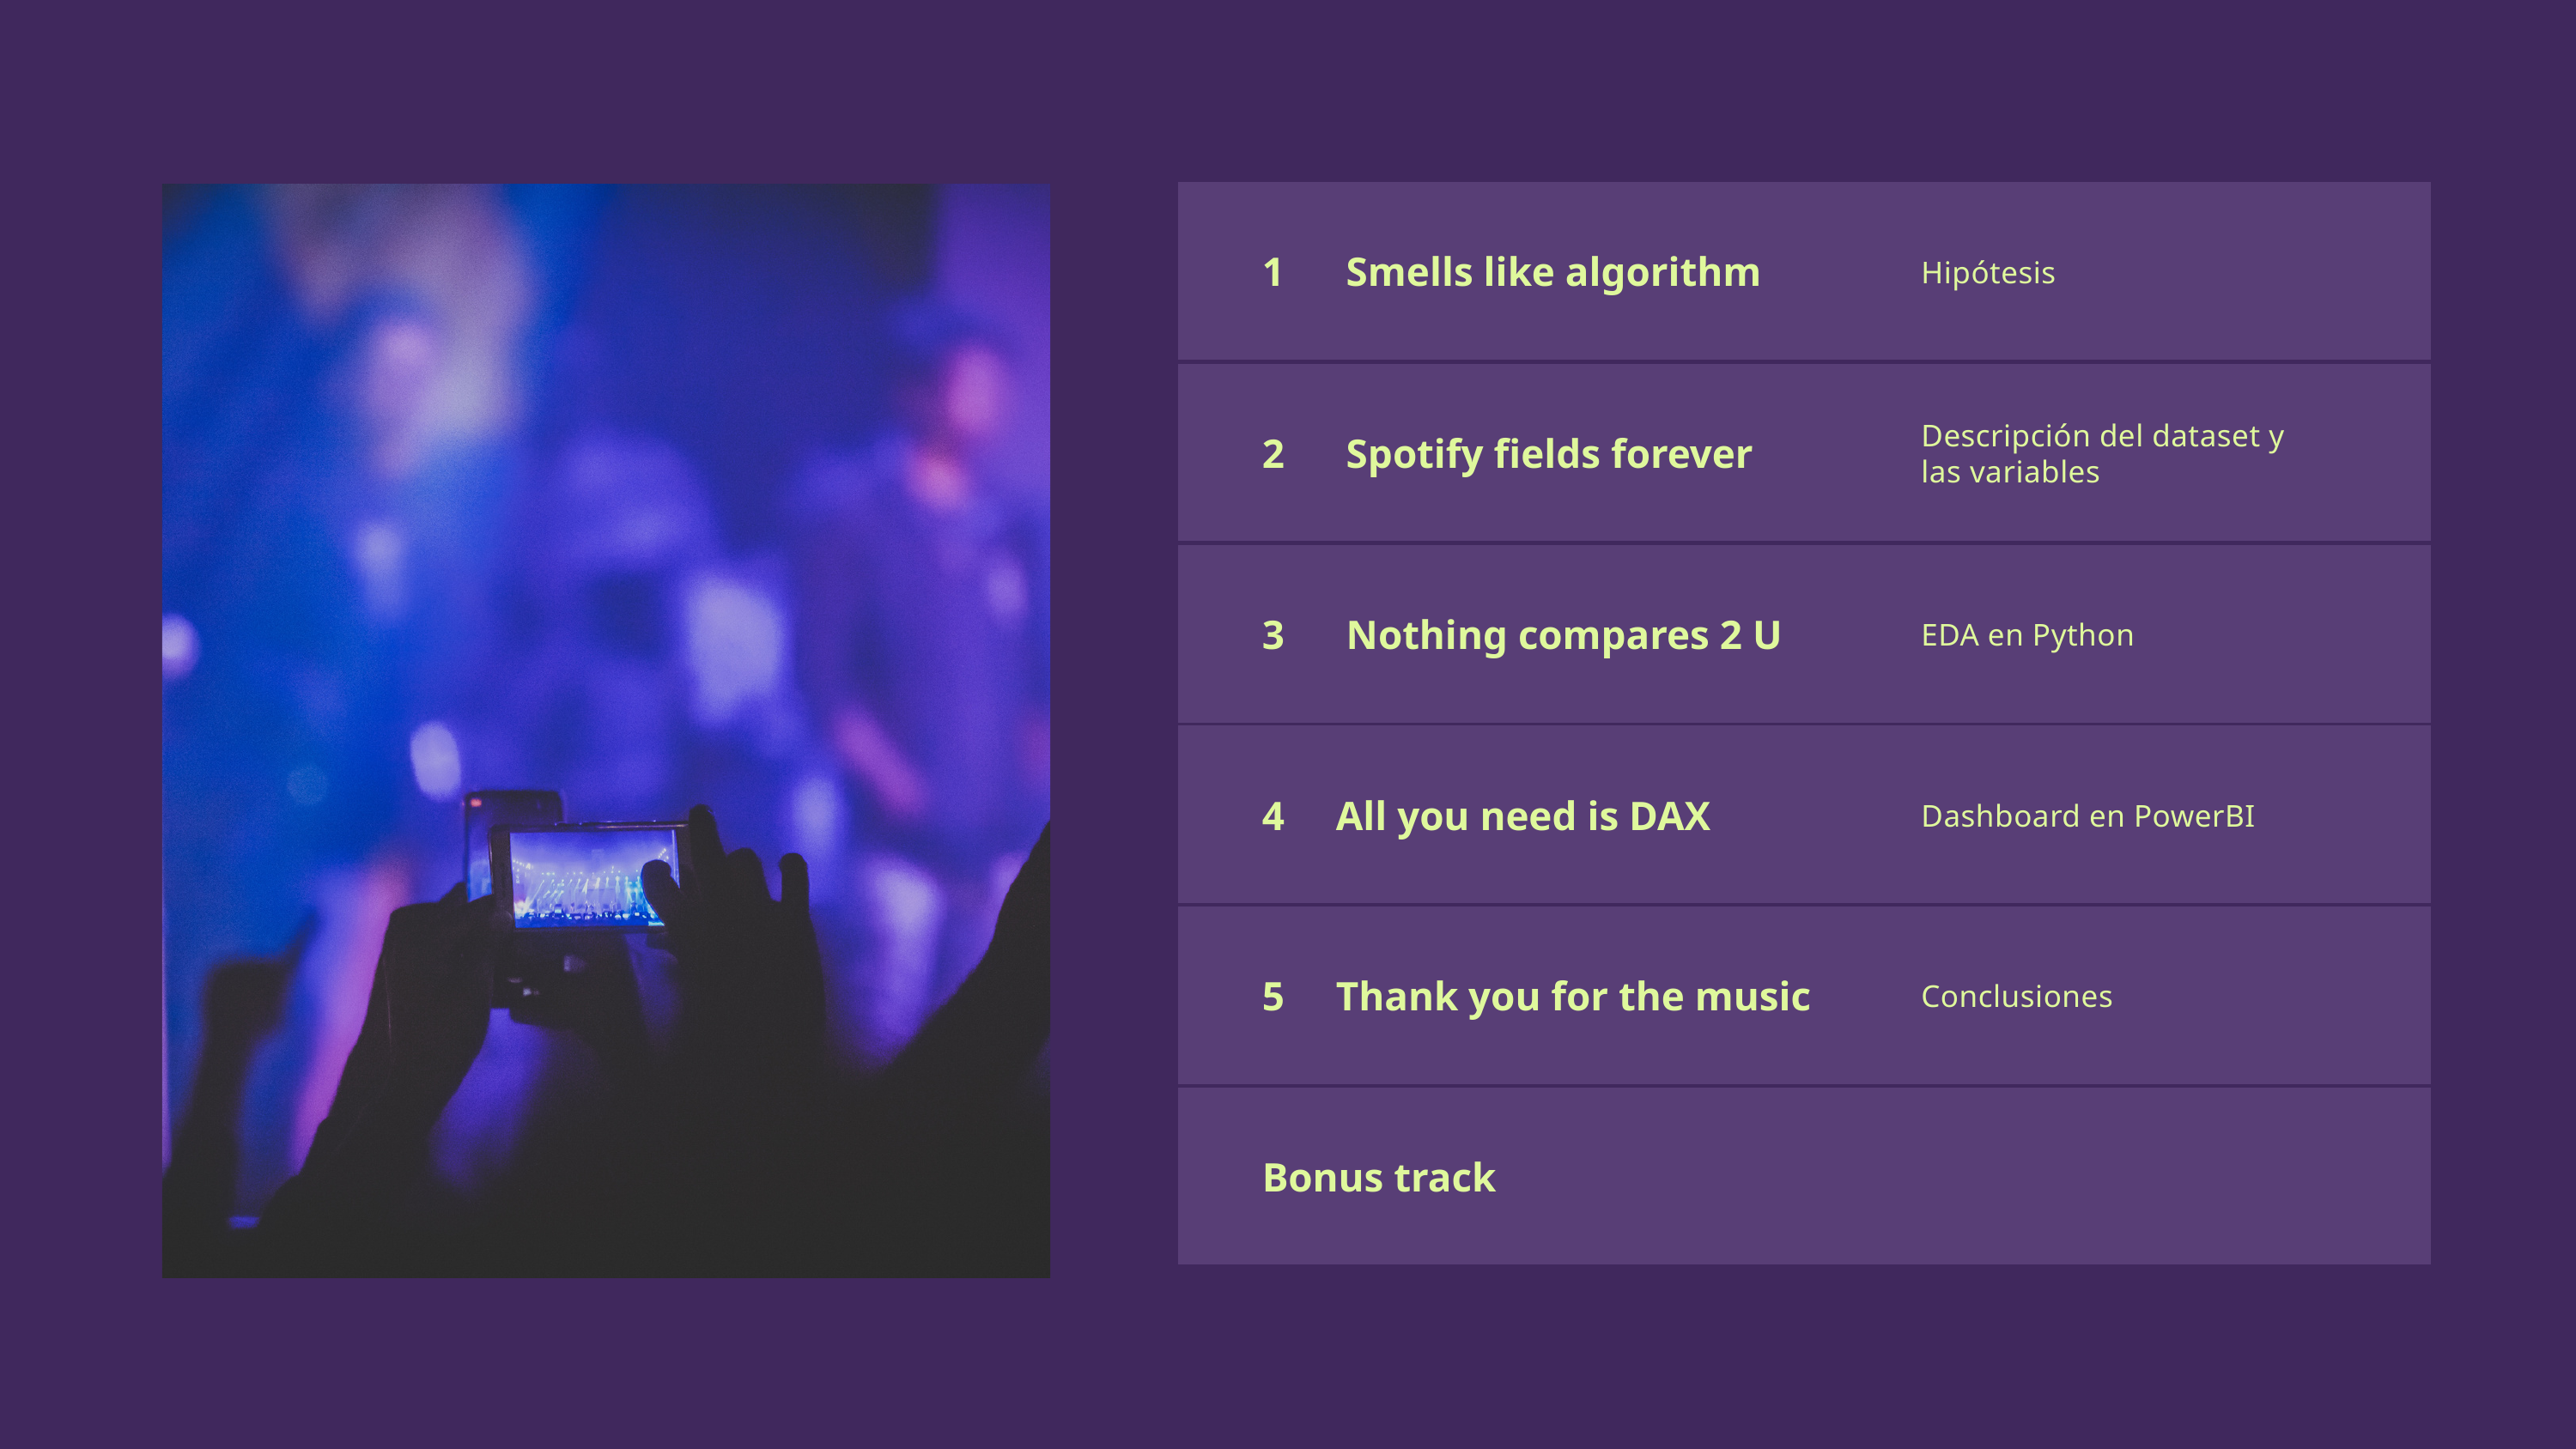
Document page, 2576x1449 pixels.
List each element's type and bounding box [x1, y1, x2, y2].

text_box [1177, 725, 2432, 904]
text_box [1177, 367, 2432, 542]
text_box [161, 183, 1051, 1278]
text_box [1177, 182, 2432, 361]
text_box [1177, 1087, 2432, 1265]
text_box [1177, 906, 2432, 1084]
text_box [1177, 544, 2432, 724]
